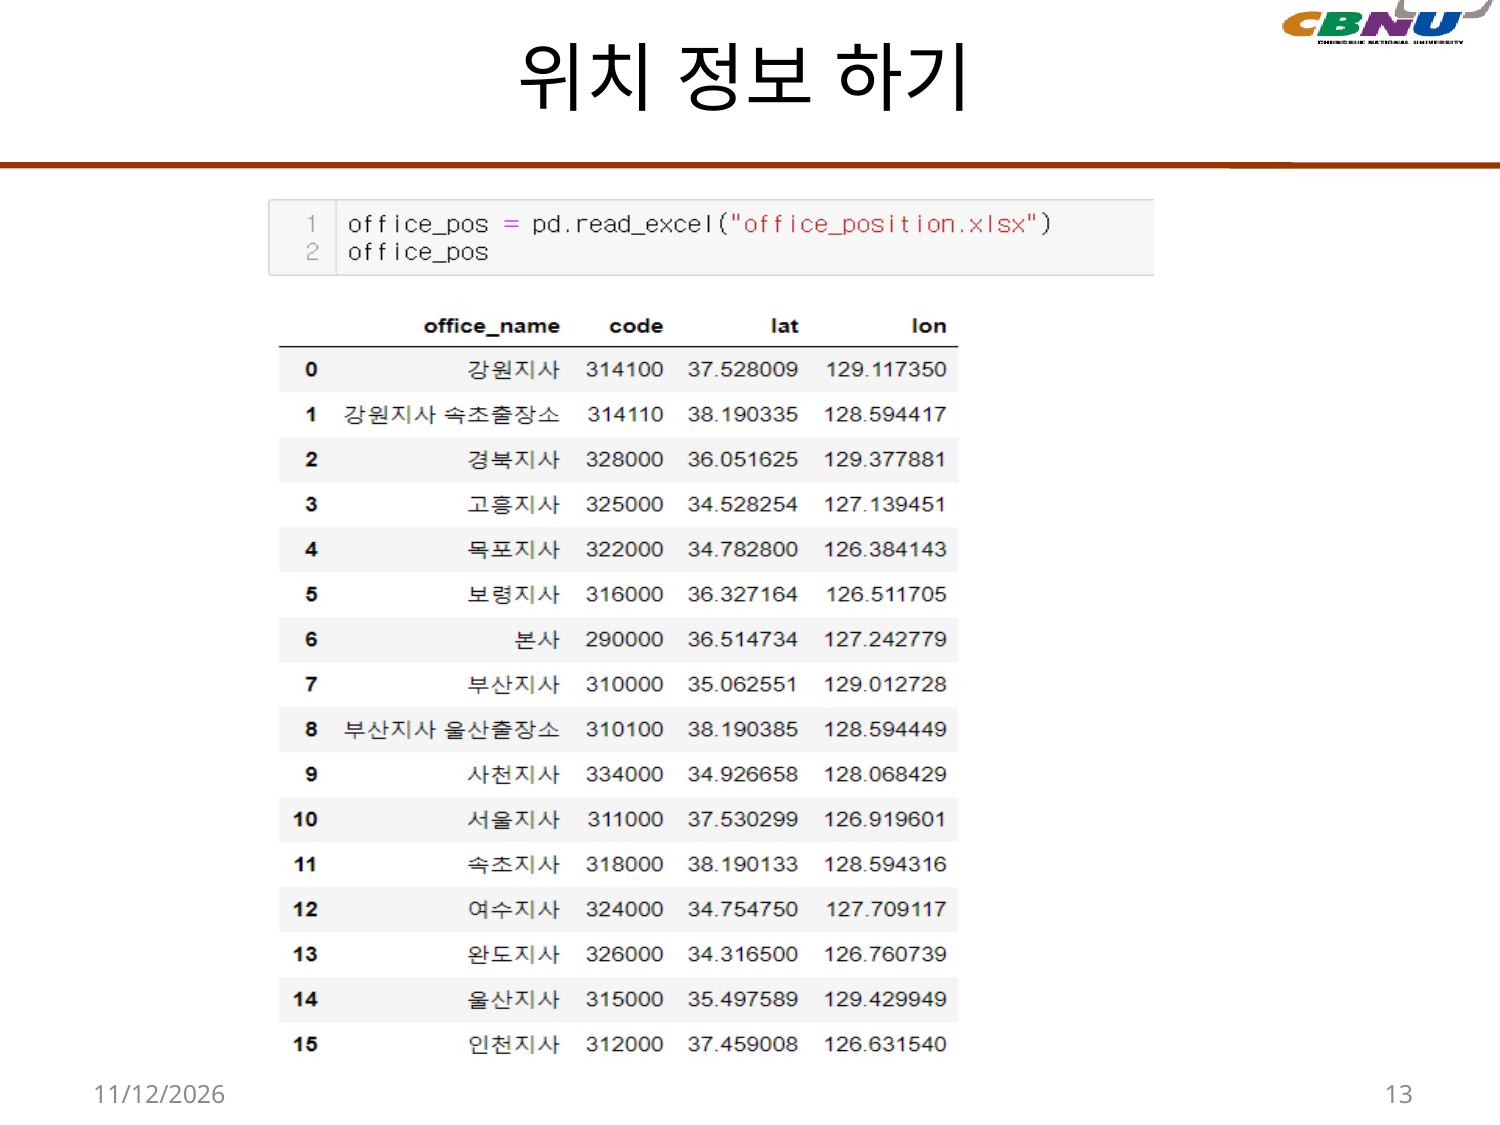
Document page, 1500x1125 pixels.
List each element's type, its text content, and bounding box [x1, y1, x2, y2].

picture [1277, 0, 1500, 47]
slide_number 13 [1078, 1065, 1429, 1125]
text_box 위치 정보 하기 [70, 23, 1421, 143]
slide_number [78, 1065, 429, 1125]
picture [259, 194, 1154, 1063]
